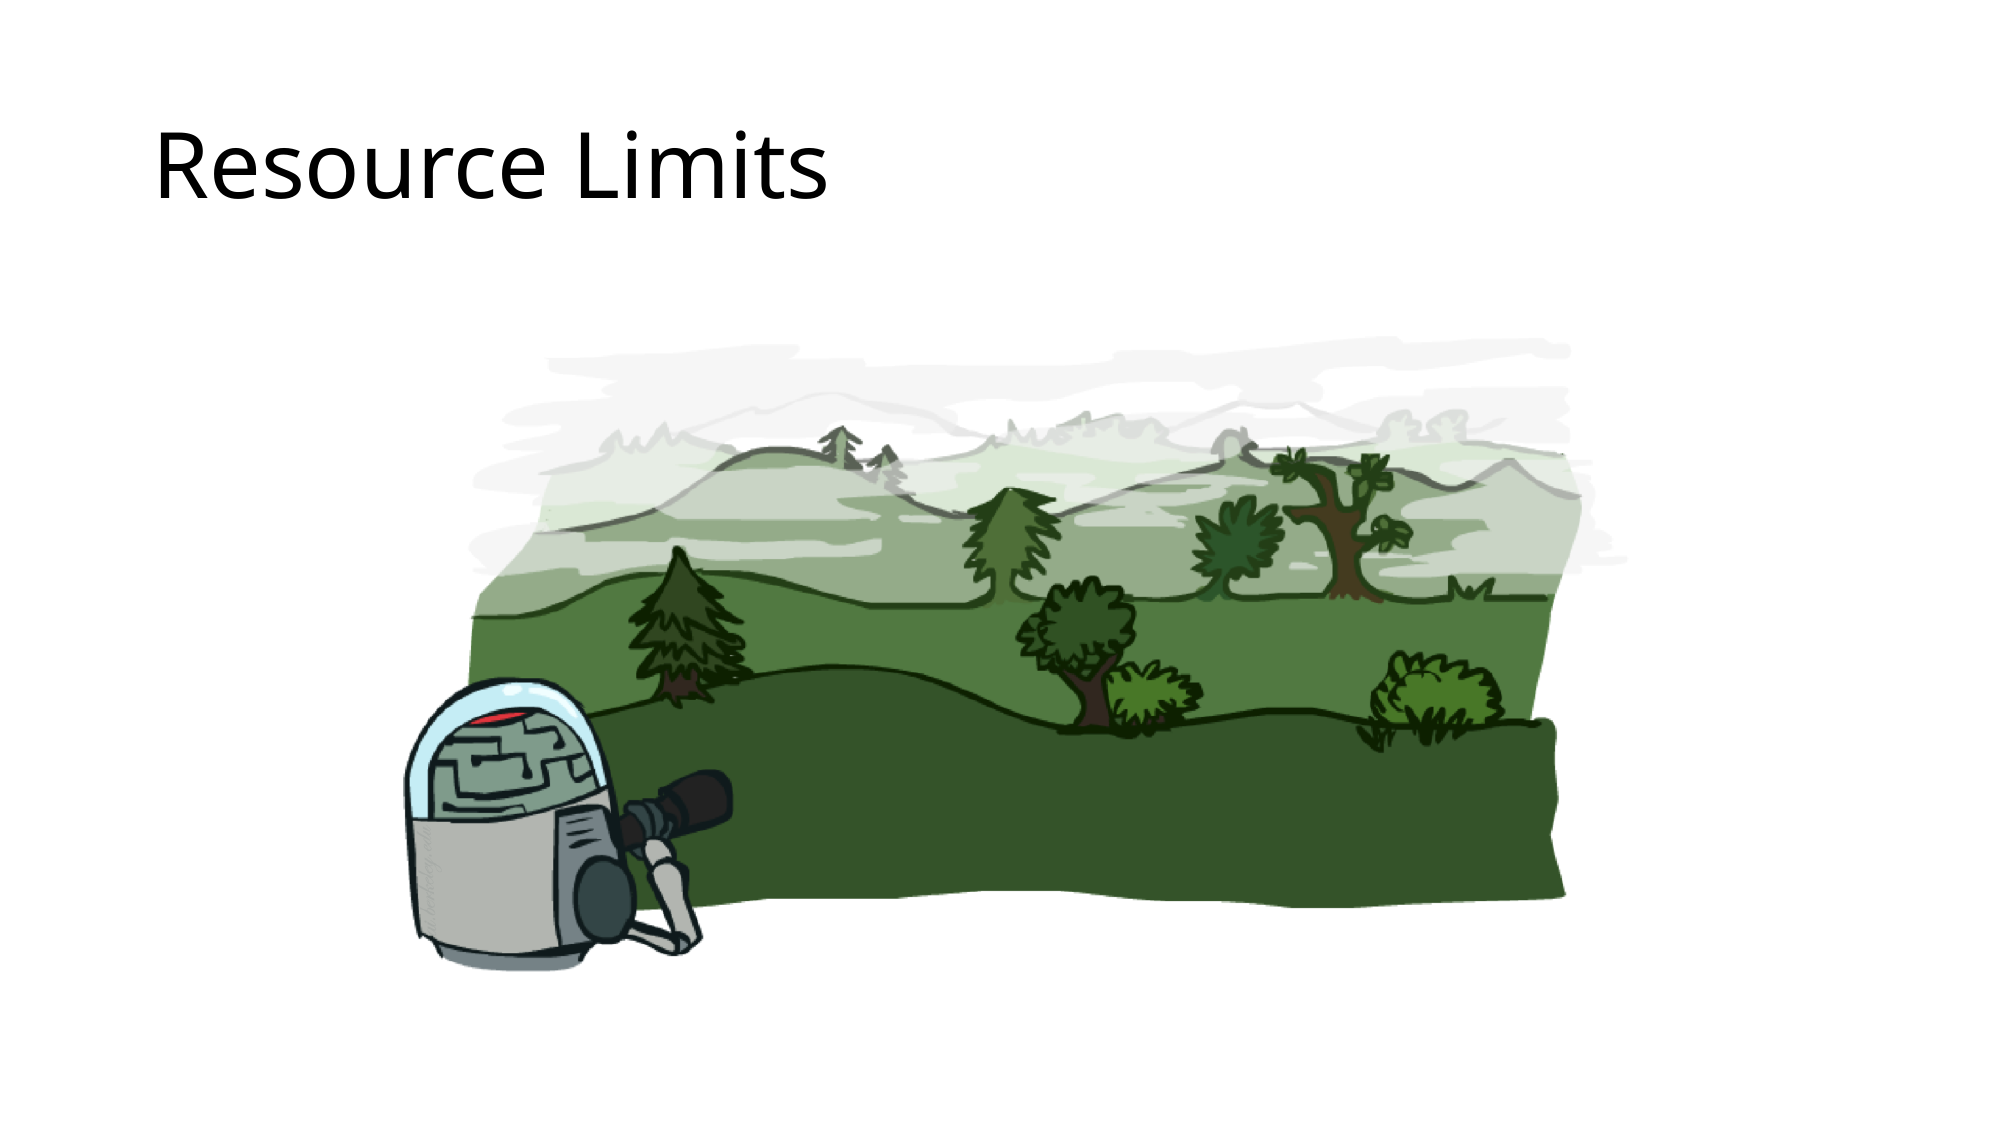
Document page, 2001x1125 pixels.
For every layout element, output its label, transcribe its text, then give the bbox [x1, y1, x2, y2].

title Resource Limits [137, 59, 1863, 278]
picture [375, 226, 1632, 997]
